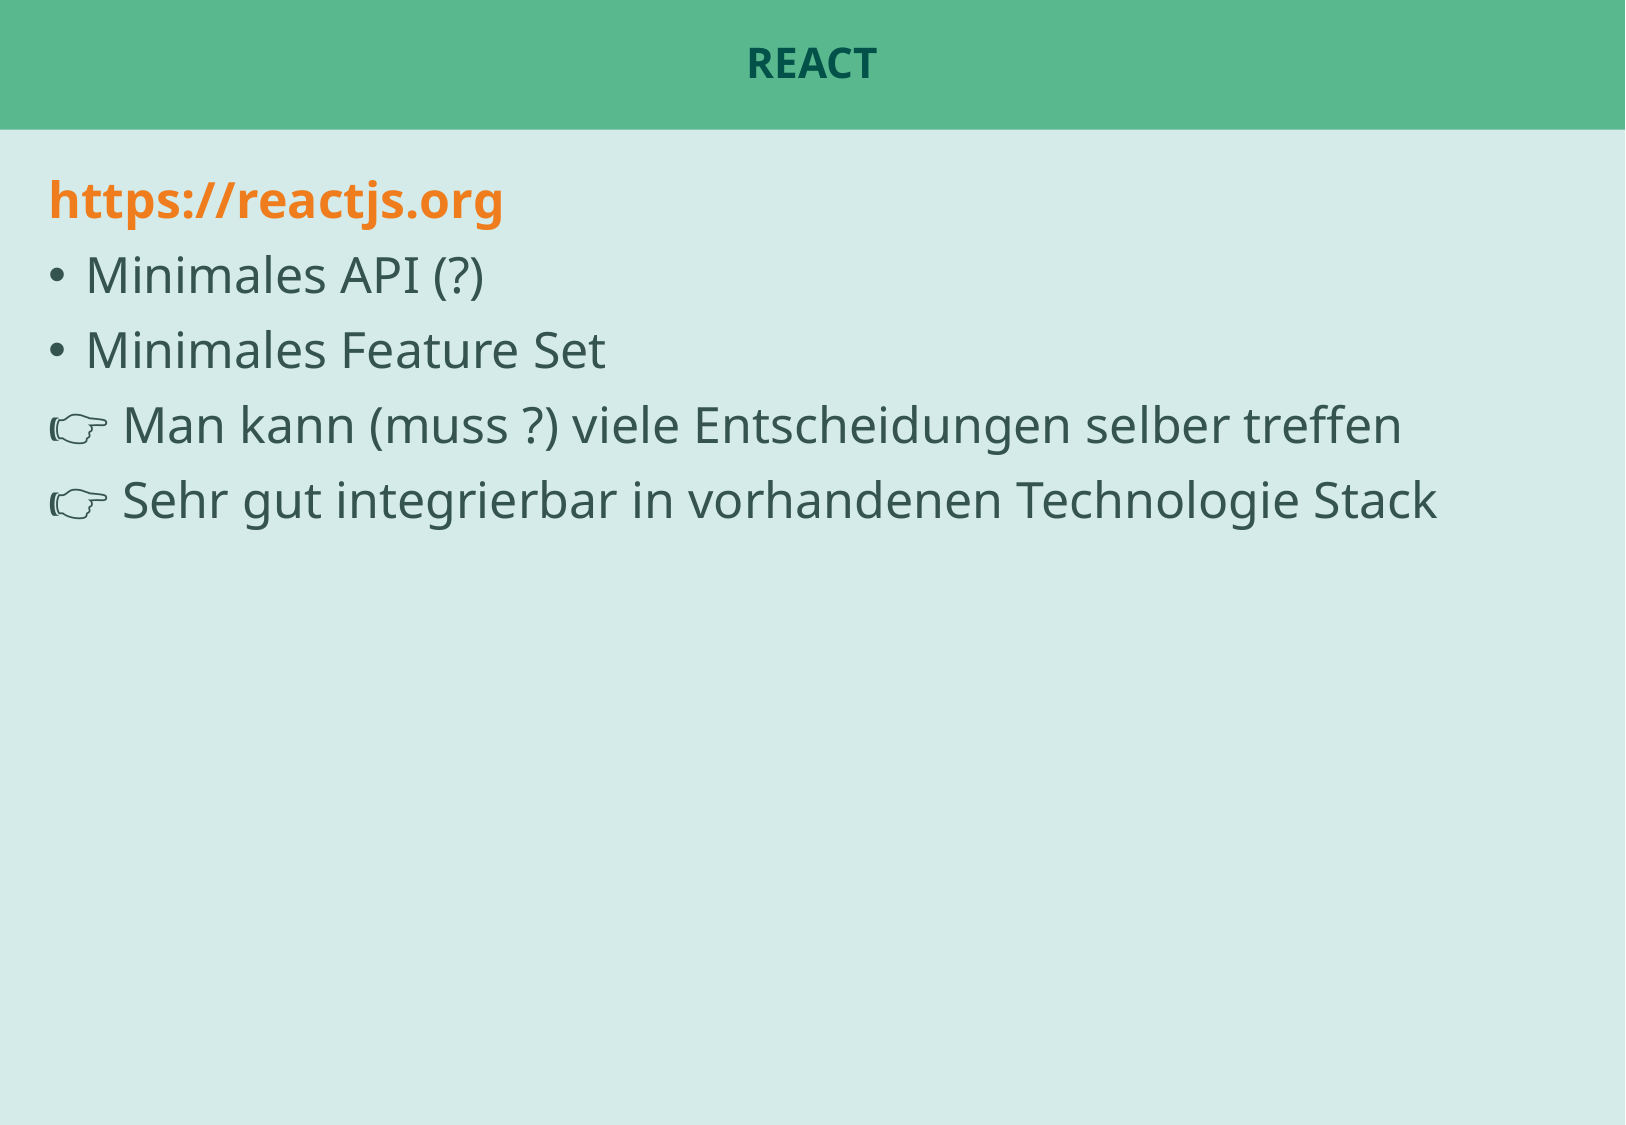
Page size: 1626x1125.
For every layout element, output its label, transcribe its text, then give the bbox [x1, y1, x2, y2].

title React [0, 0, 1625, 130]
list https://reactjs.org Minimales API (?) Minimales Feature Set 👉 Man kann (muss ?) viele Entscheidungen selber treffen 👉 Sehr gut integrierbar in vorhandenen Technologie Stack [33, 168, 1592, 1043]
